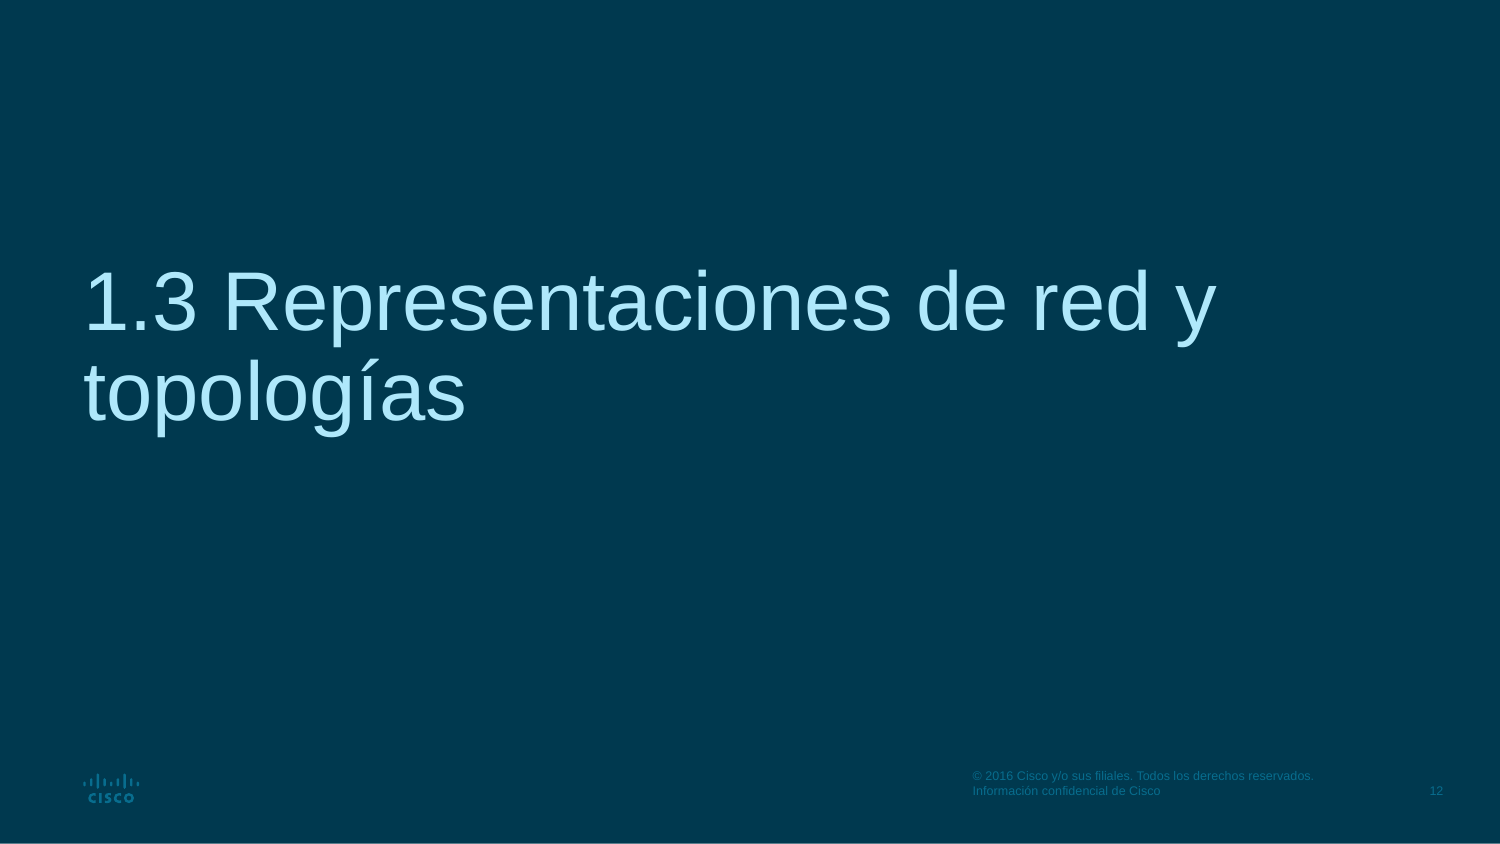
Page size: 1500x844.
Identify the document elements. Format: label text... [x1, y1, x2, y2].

title 1.3 Representaciones de red y topologías [68, 150, 1419, 446]
